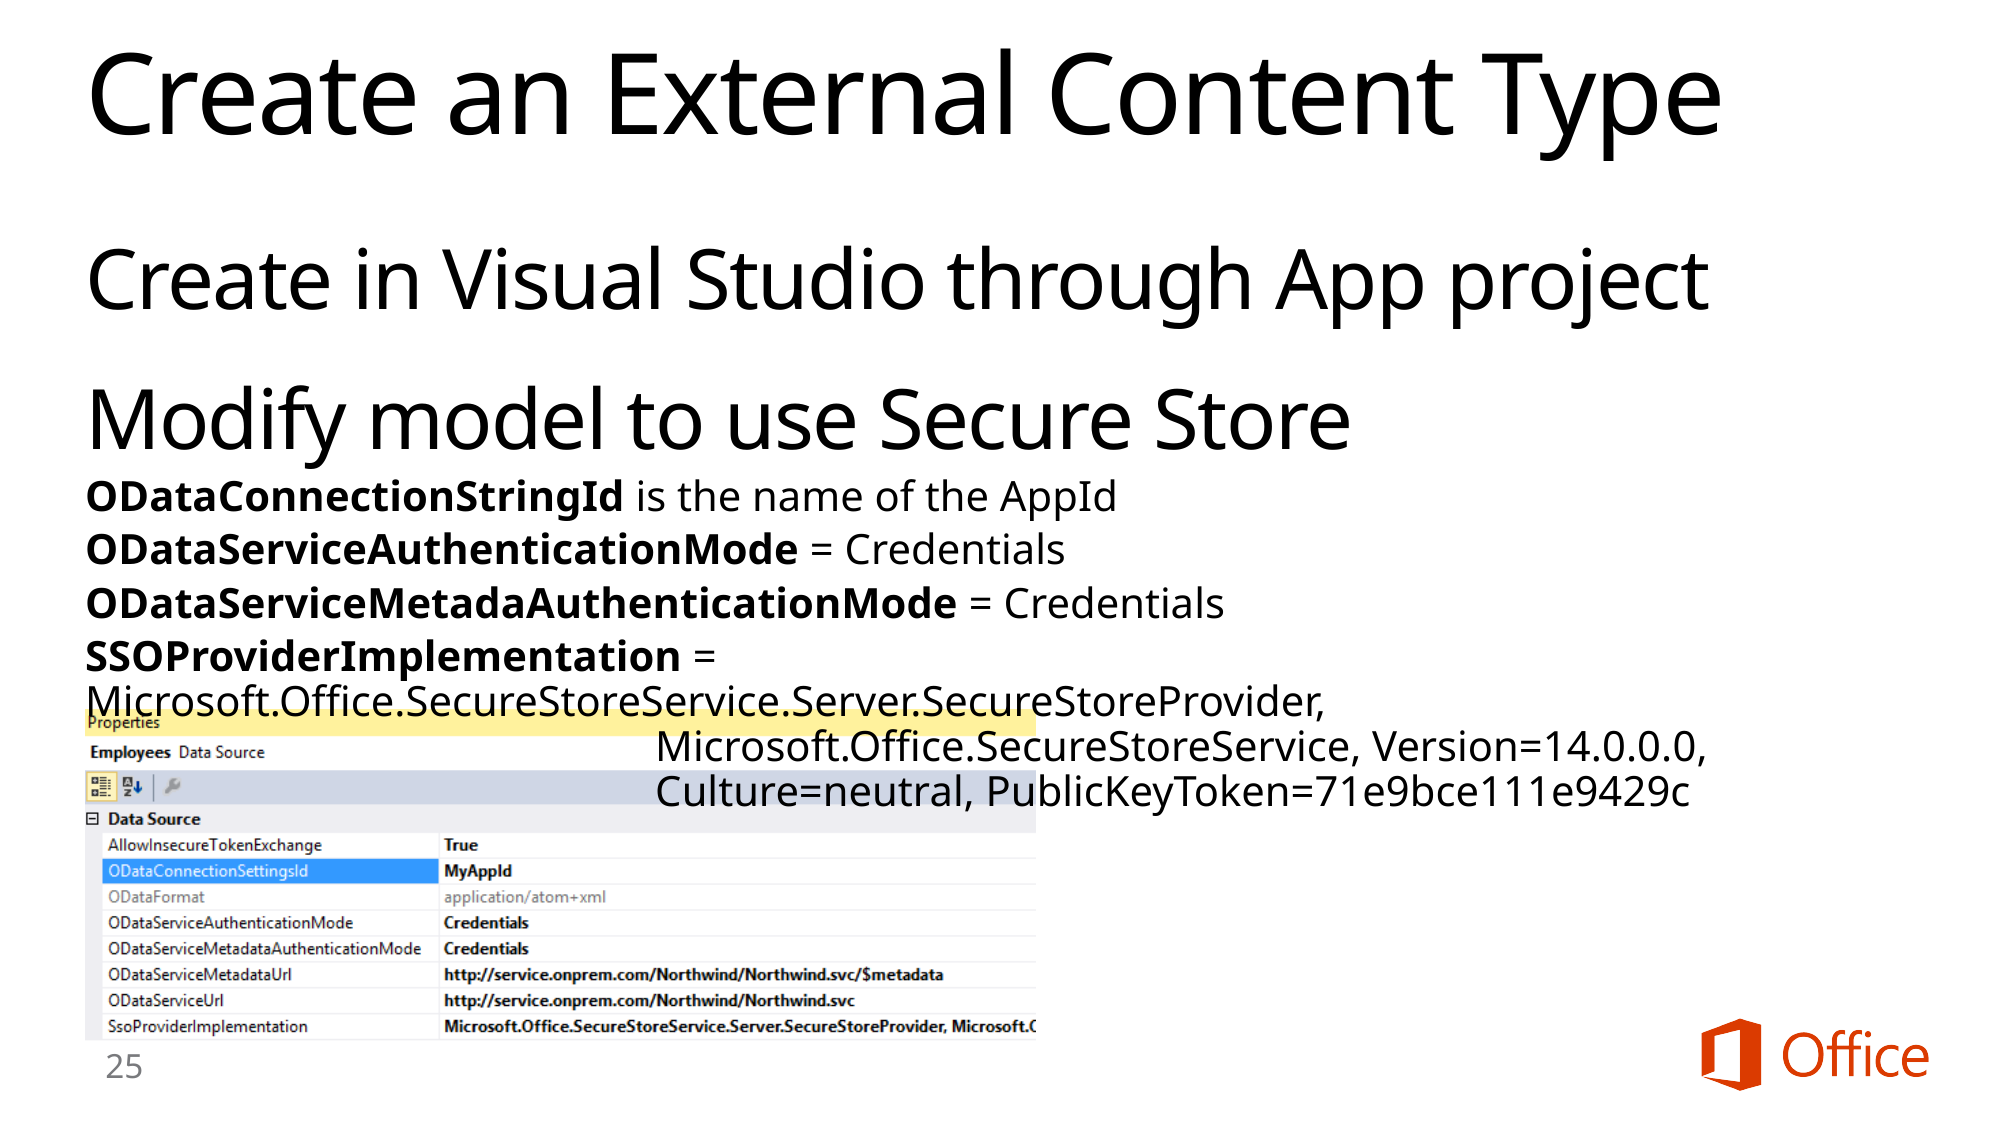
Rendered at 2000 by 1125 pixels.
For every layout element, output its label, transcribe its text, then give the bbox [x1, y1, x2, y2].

list Create in Visual Studio through App project Modify model to use Secure Store ODataConnectionStringId is the name of the AppId ODataServiceAuthenticationMode = Credentials ODataServiceMetadaAuthenticationMode = Credentials SSOProviderImplementation = Microsoft.Office.SecureStoreService.Server.SecureStoreProvider, Microsoft.Office.SecureStoreService, Version=14.0.0.0, Culture=neutral, PublicKeyToken=71e9bce111e9429c [85, 237, 1914, 940]
title Create an External Content Type [85, 37, 1914, 161]
slide_number 25 [85, 1051, 178, 1086]
picture [1670, 987, 1960, 1122]
picture [84, 709, 1036, 1051]
